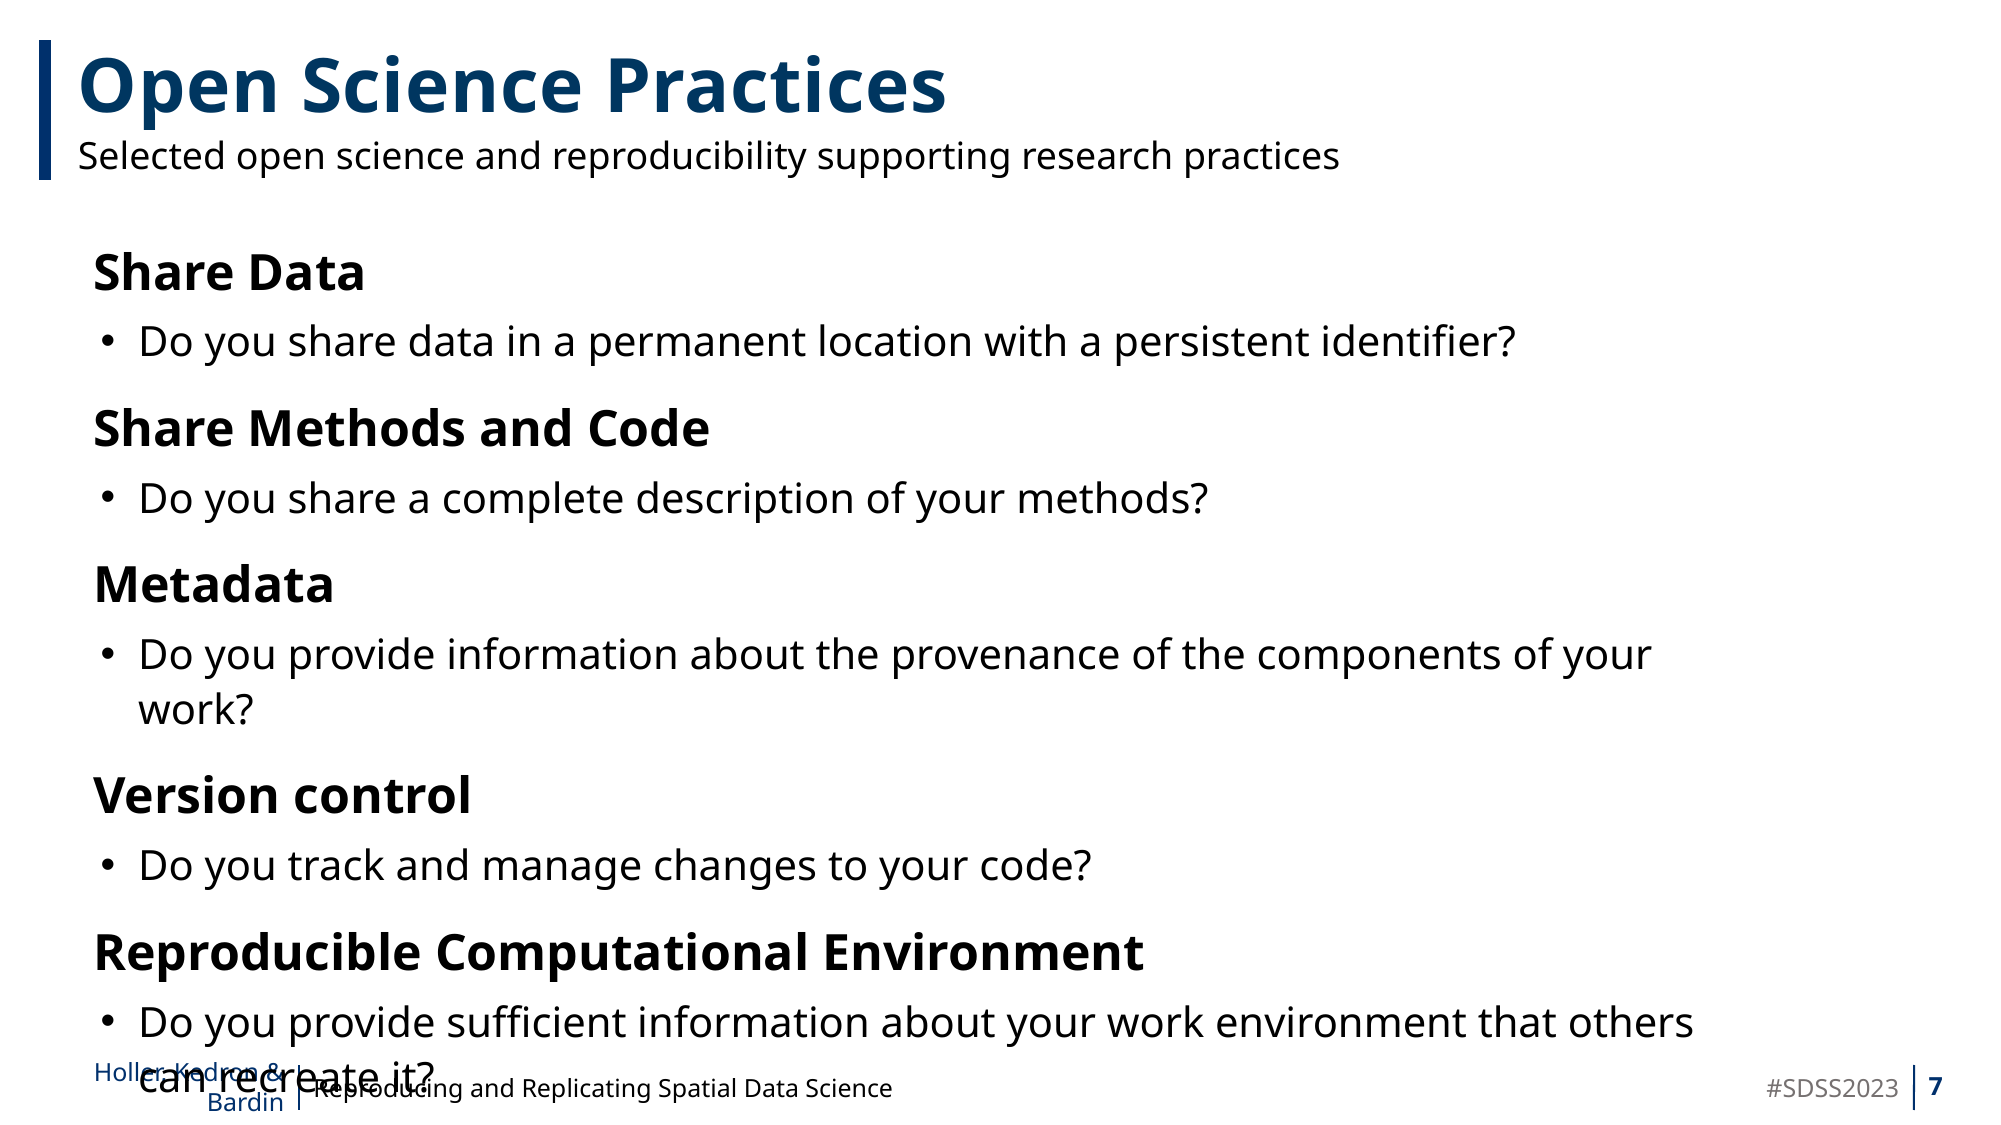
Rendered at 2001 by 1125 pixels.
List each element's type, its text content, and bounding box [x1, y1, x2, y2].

list Selected open science and reproducibility supporting research practices [63, 129, 1748, 188]
list Share Data Do you share data in a permanent location with a persistent identifier? Share Methods and Code Do you share a complete description of your methods? Metadata Do you provide information about the provenance of the components of your work? Version control Do you track and manage changes to your code? Reproducible Computational Environment Do you provide sufficient information about your work environment that others can recreate it? [63, 226, 1748, 1016]
list Open Science Practices [63, 40, 1748, 129]
